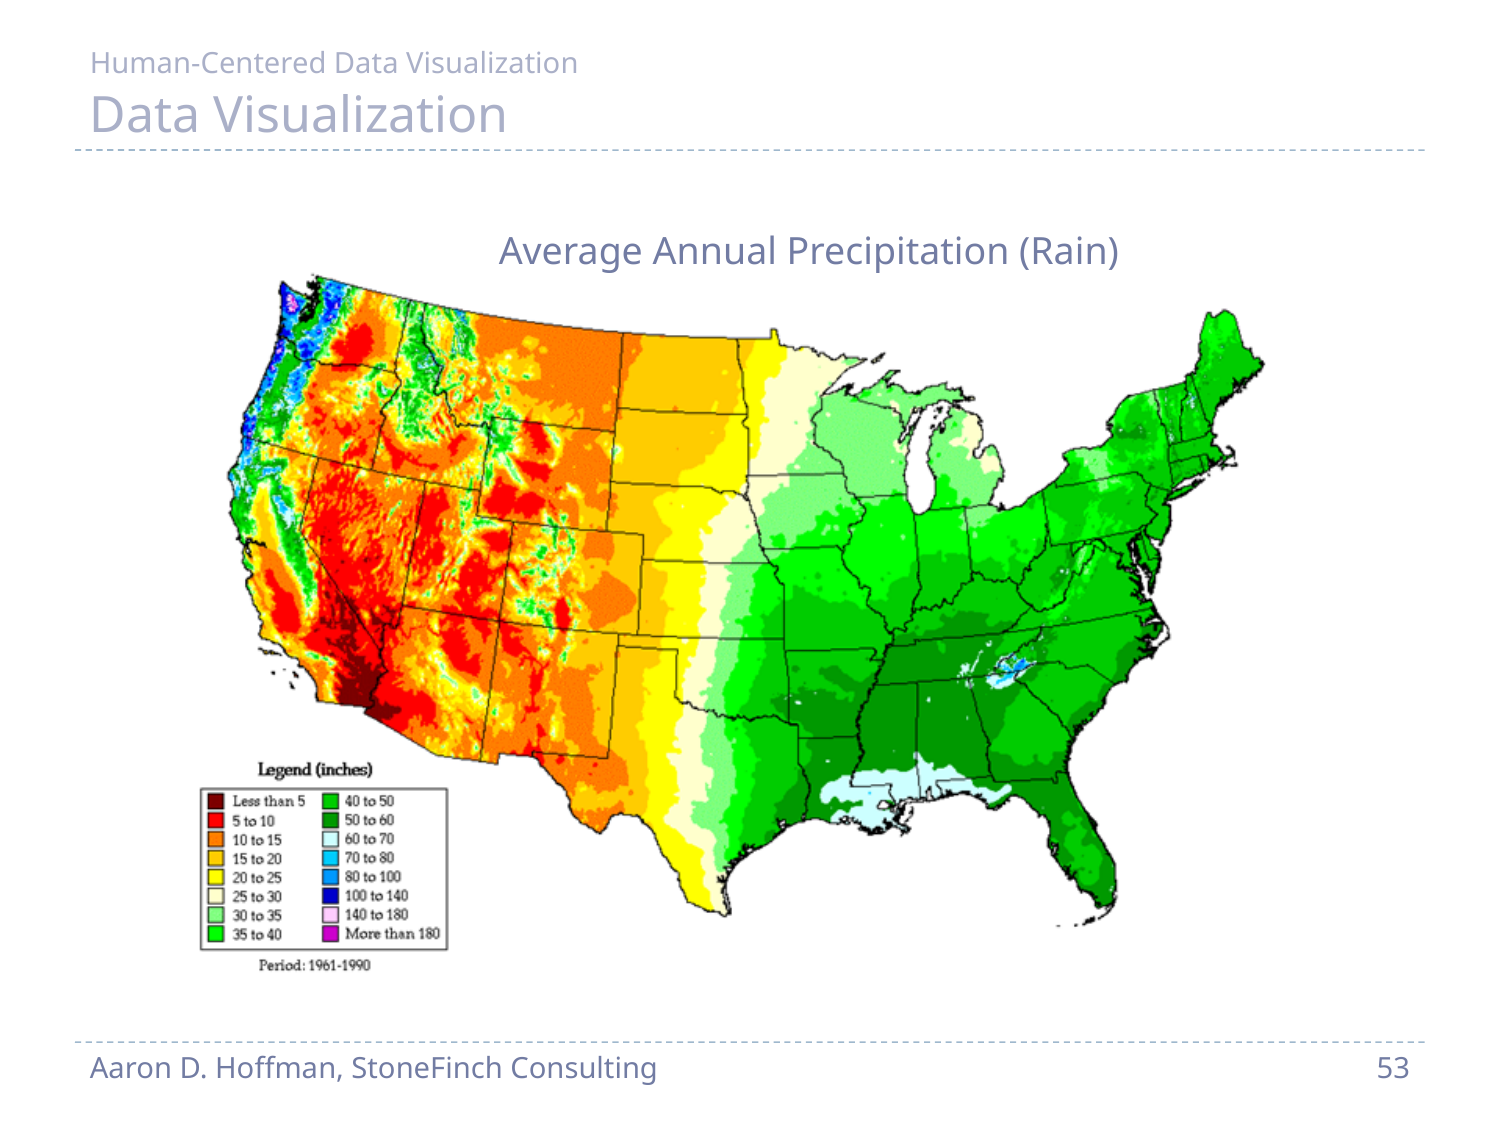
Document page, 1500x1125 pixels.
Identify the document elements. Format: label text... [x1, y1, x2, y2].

slide_number 53 [1312, 1042, 1425, 1103]
picture [183, 187, 1317, 1038]
footer Aaron D. Hoffman, StoneFinch Consulting [75, 1042, 1025, 1103]
title Data Visualization [75, 75, 1425, 150]
list Human-Centered Data Visualization [75, 37, 1425, 75]
